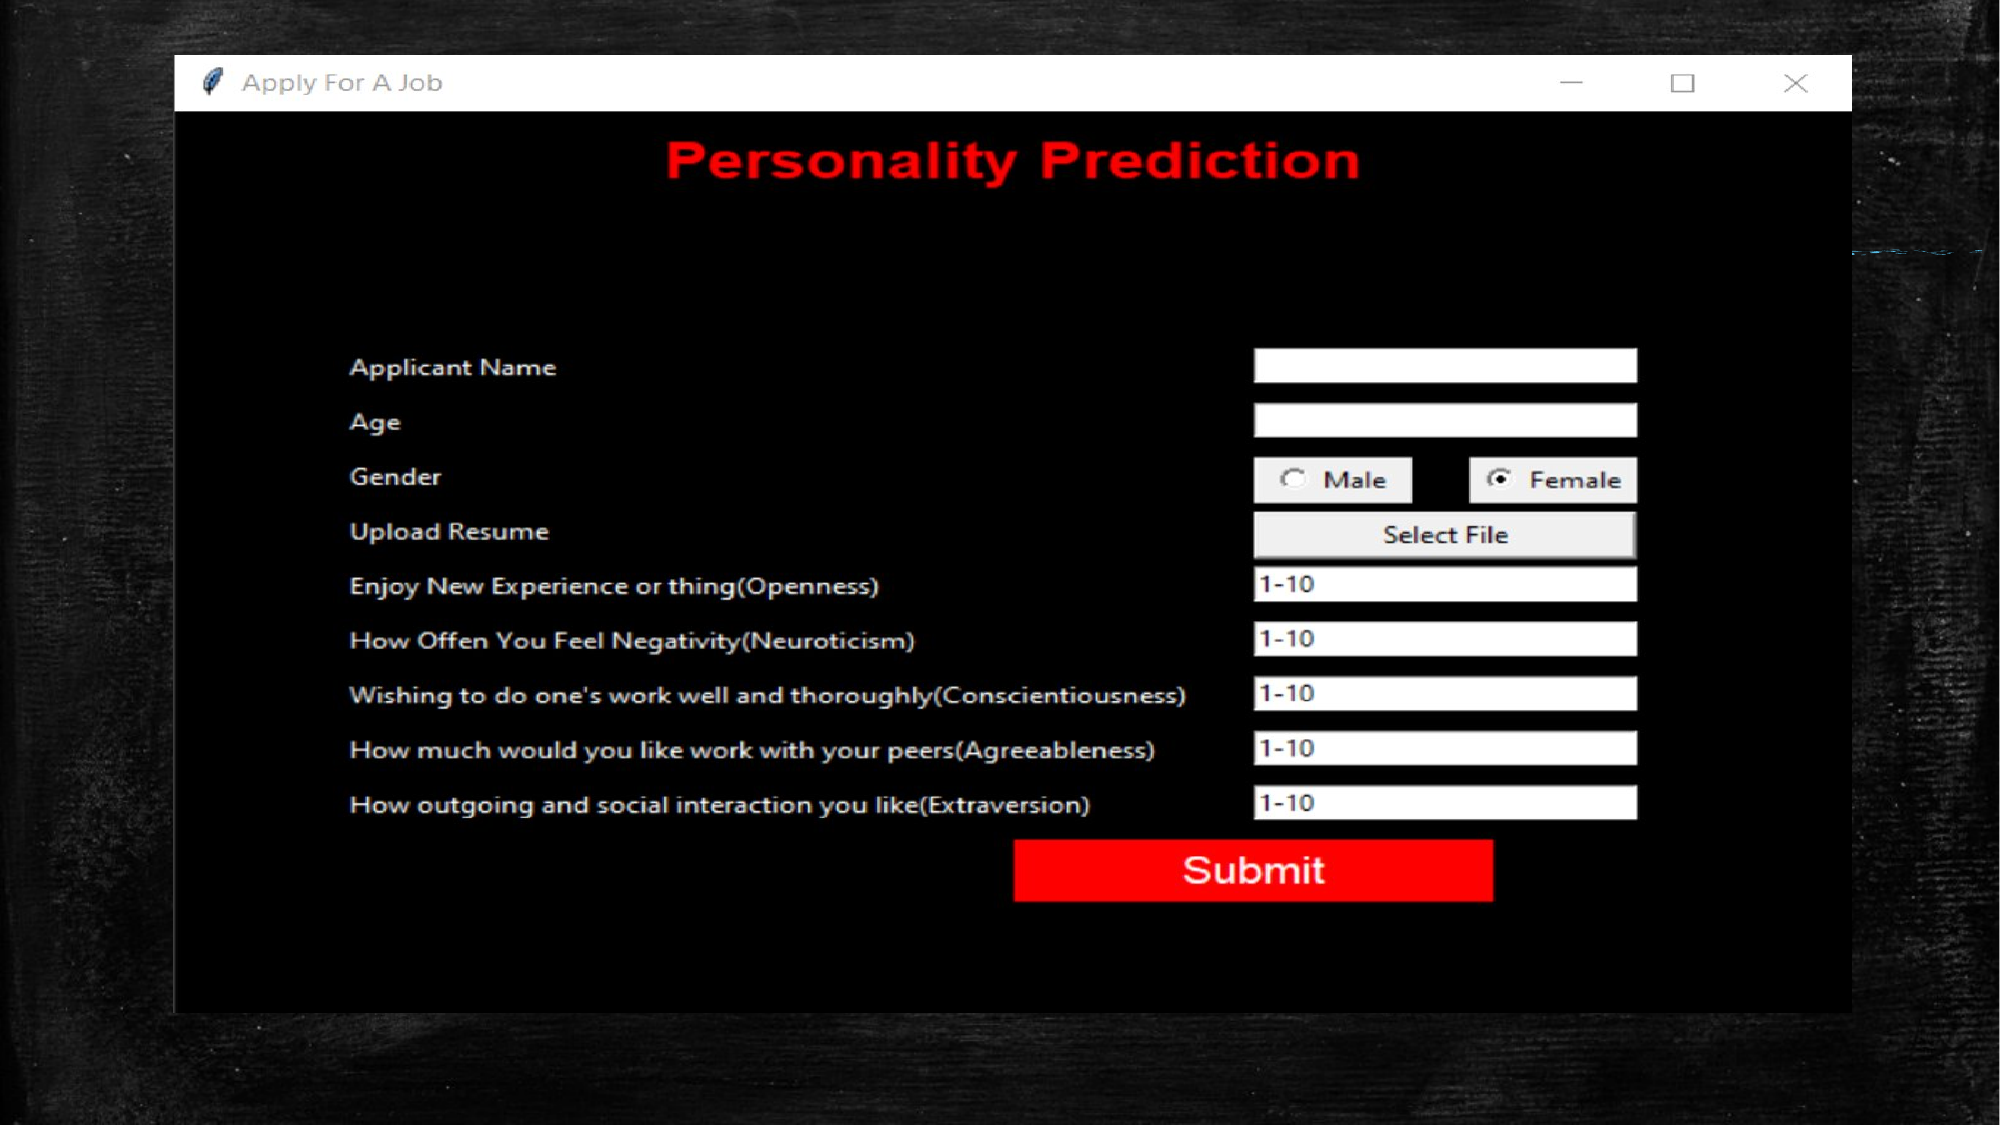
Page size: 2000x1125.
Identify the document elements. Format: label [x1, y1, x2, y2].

list [173, 55, 1852, 1013]
